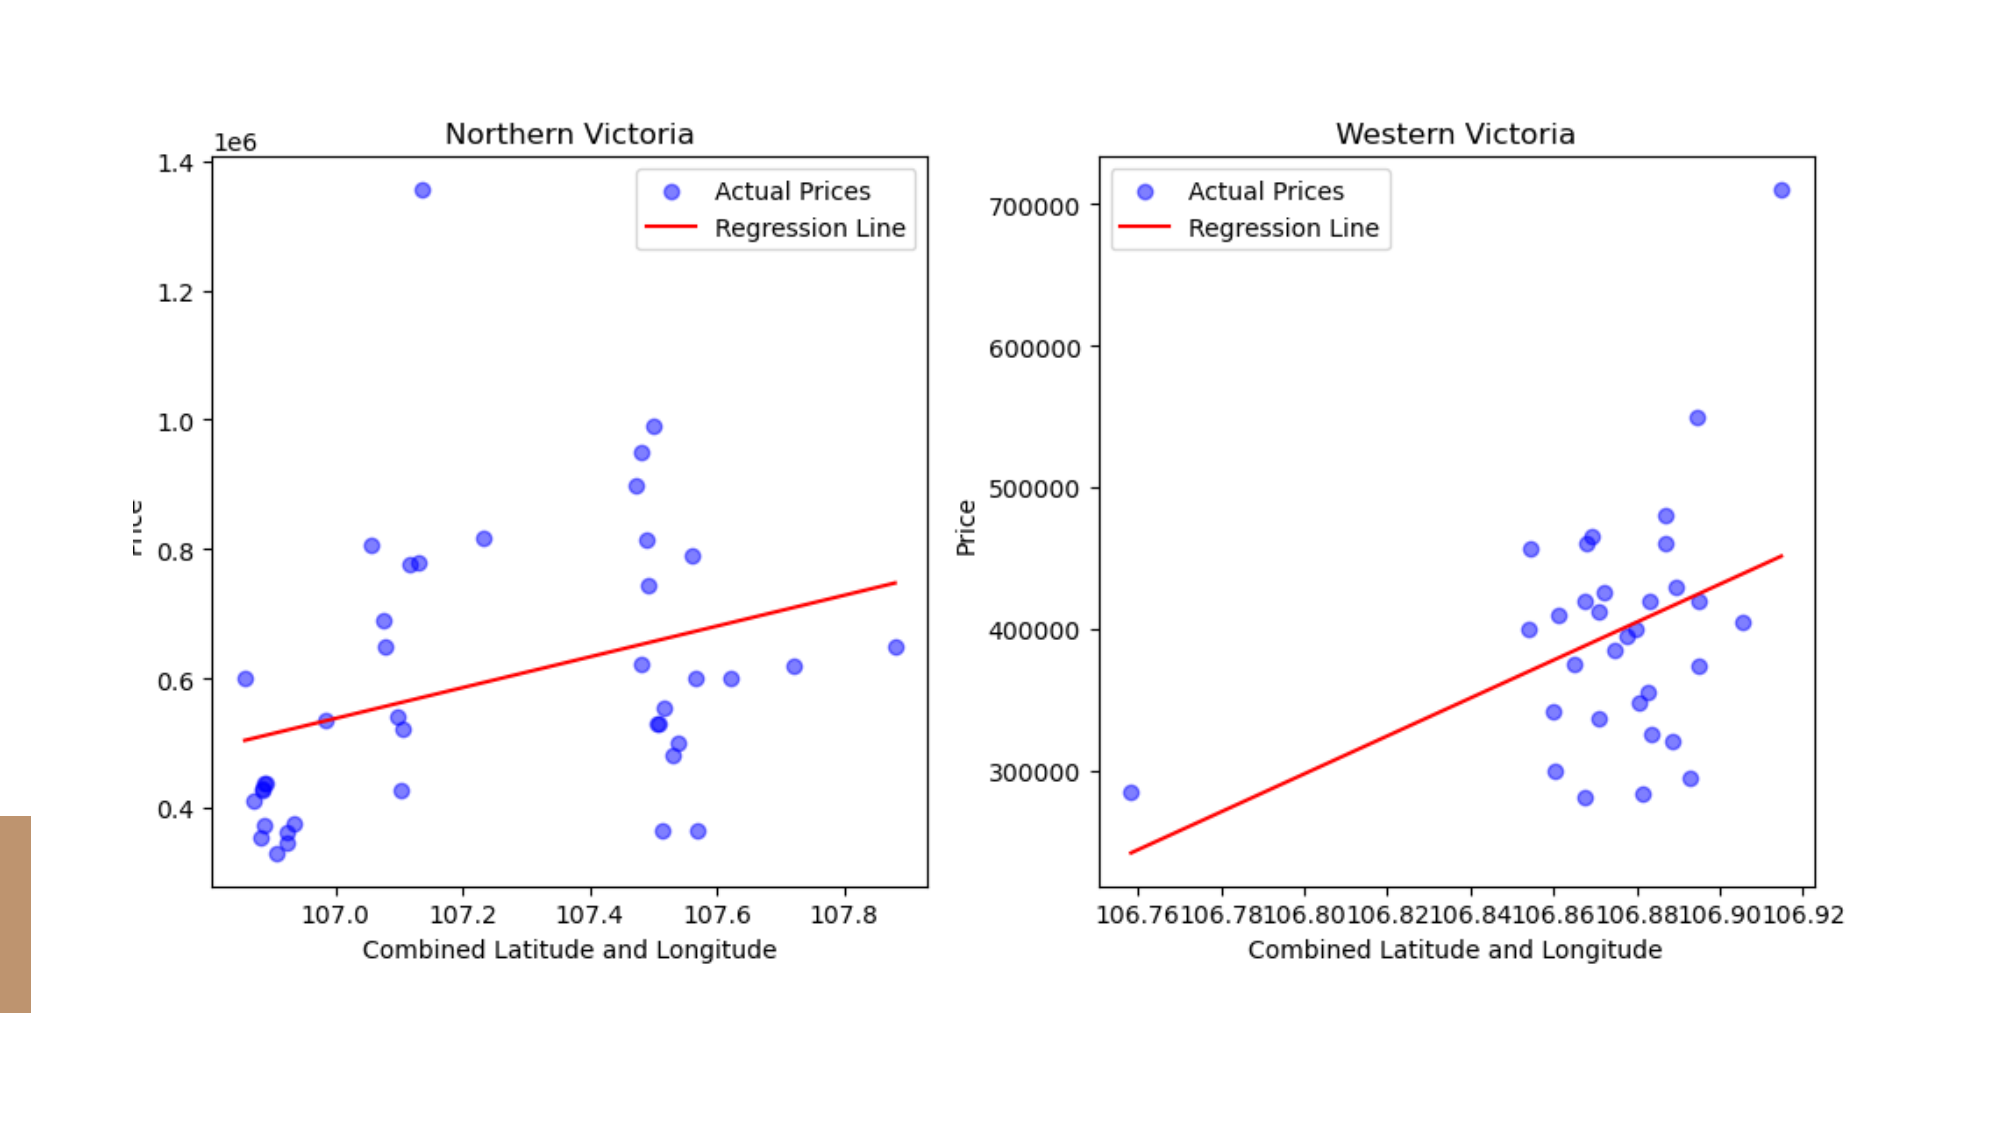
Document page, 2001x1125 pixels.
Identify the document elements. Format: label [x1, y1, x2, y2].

text_box [0, 815, 32, 1013]
picture [133, 104, 1892, 971]
